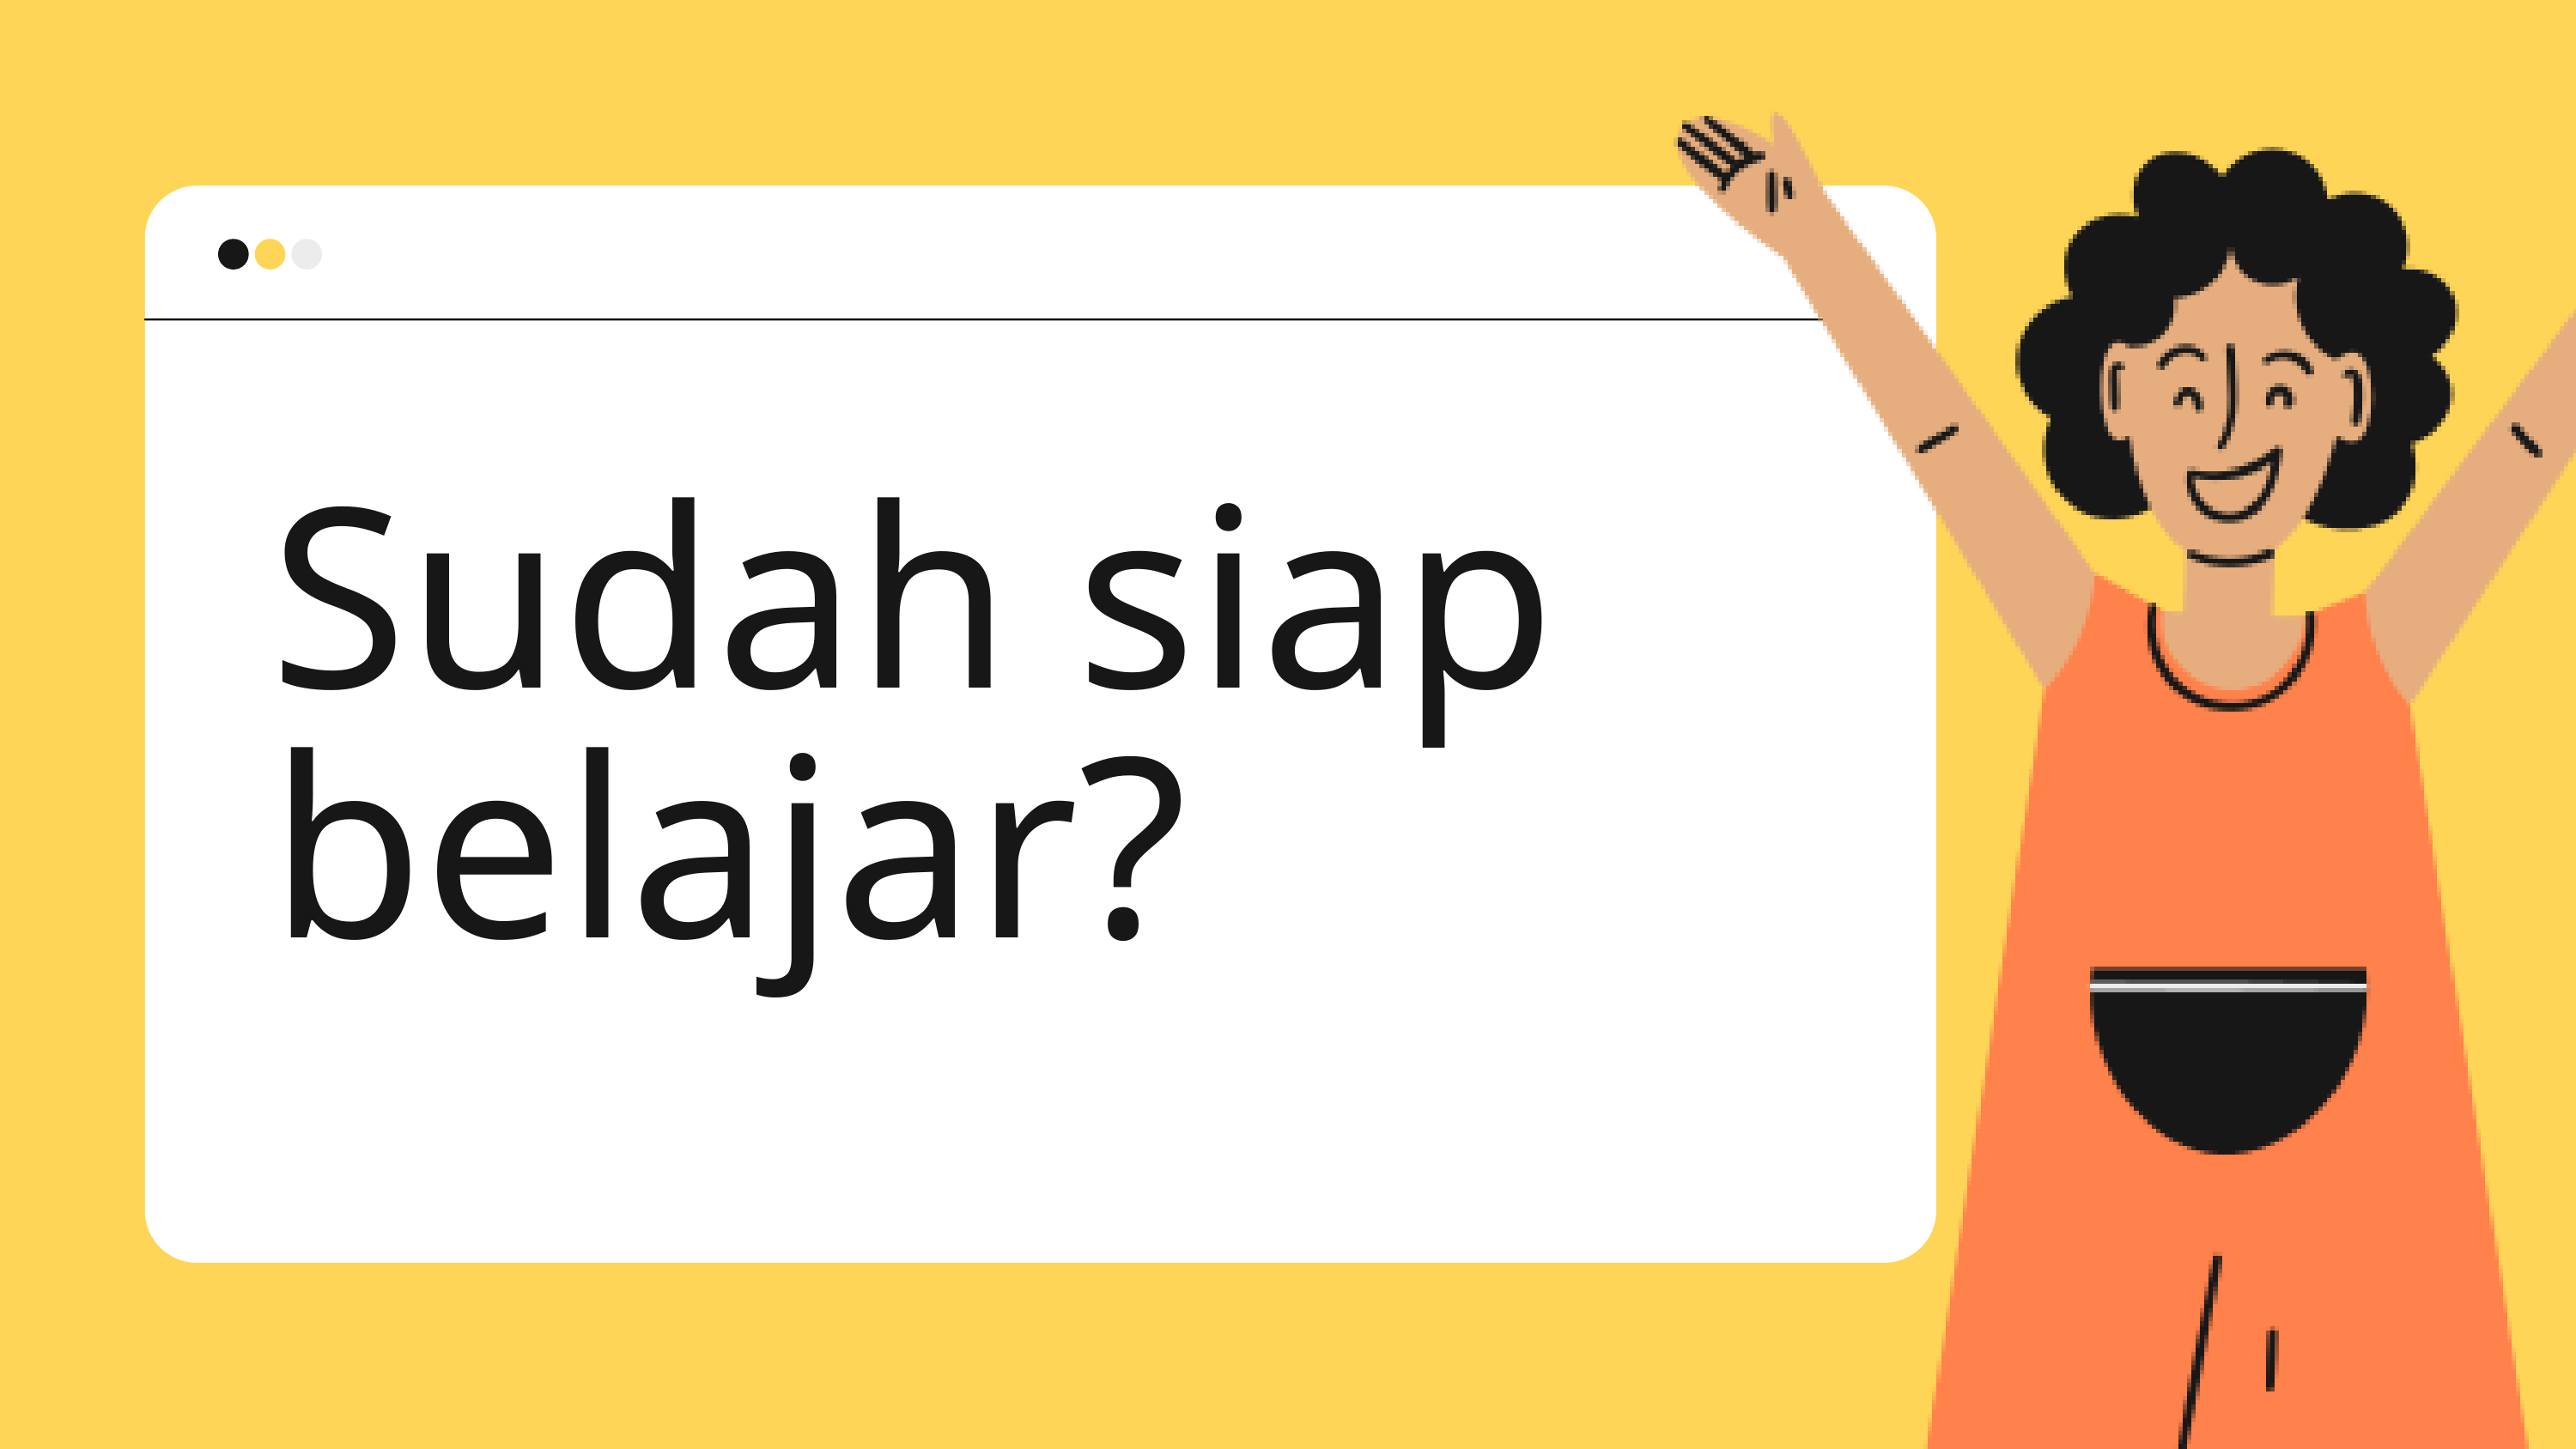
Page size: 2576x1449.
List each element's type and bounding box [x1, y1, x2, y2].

text_box [144, 185, 1937, 1264]
text_box [1665, 103, 2576, 1449]
